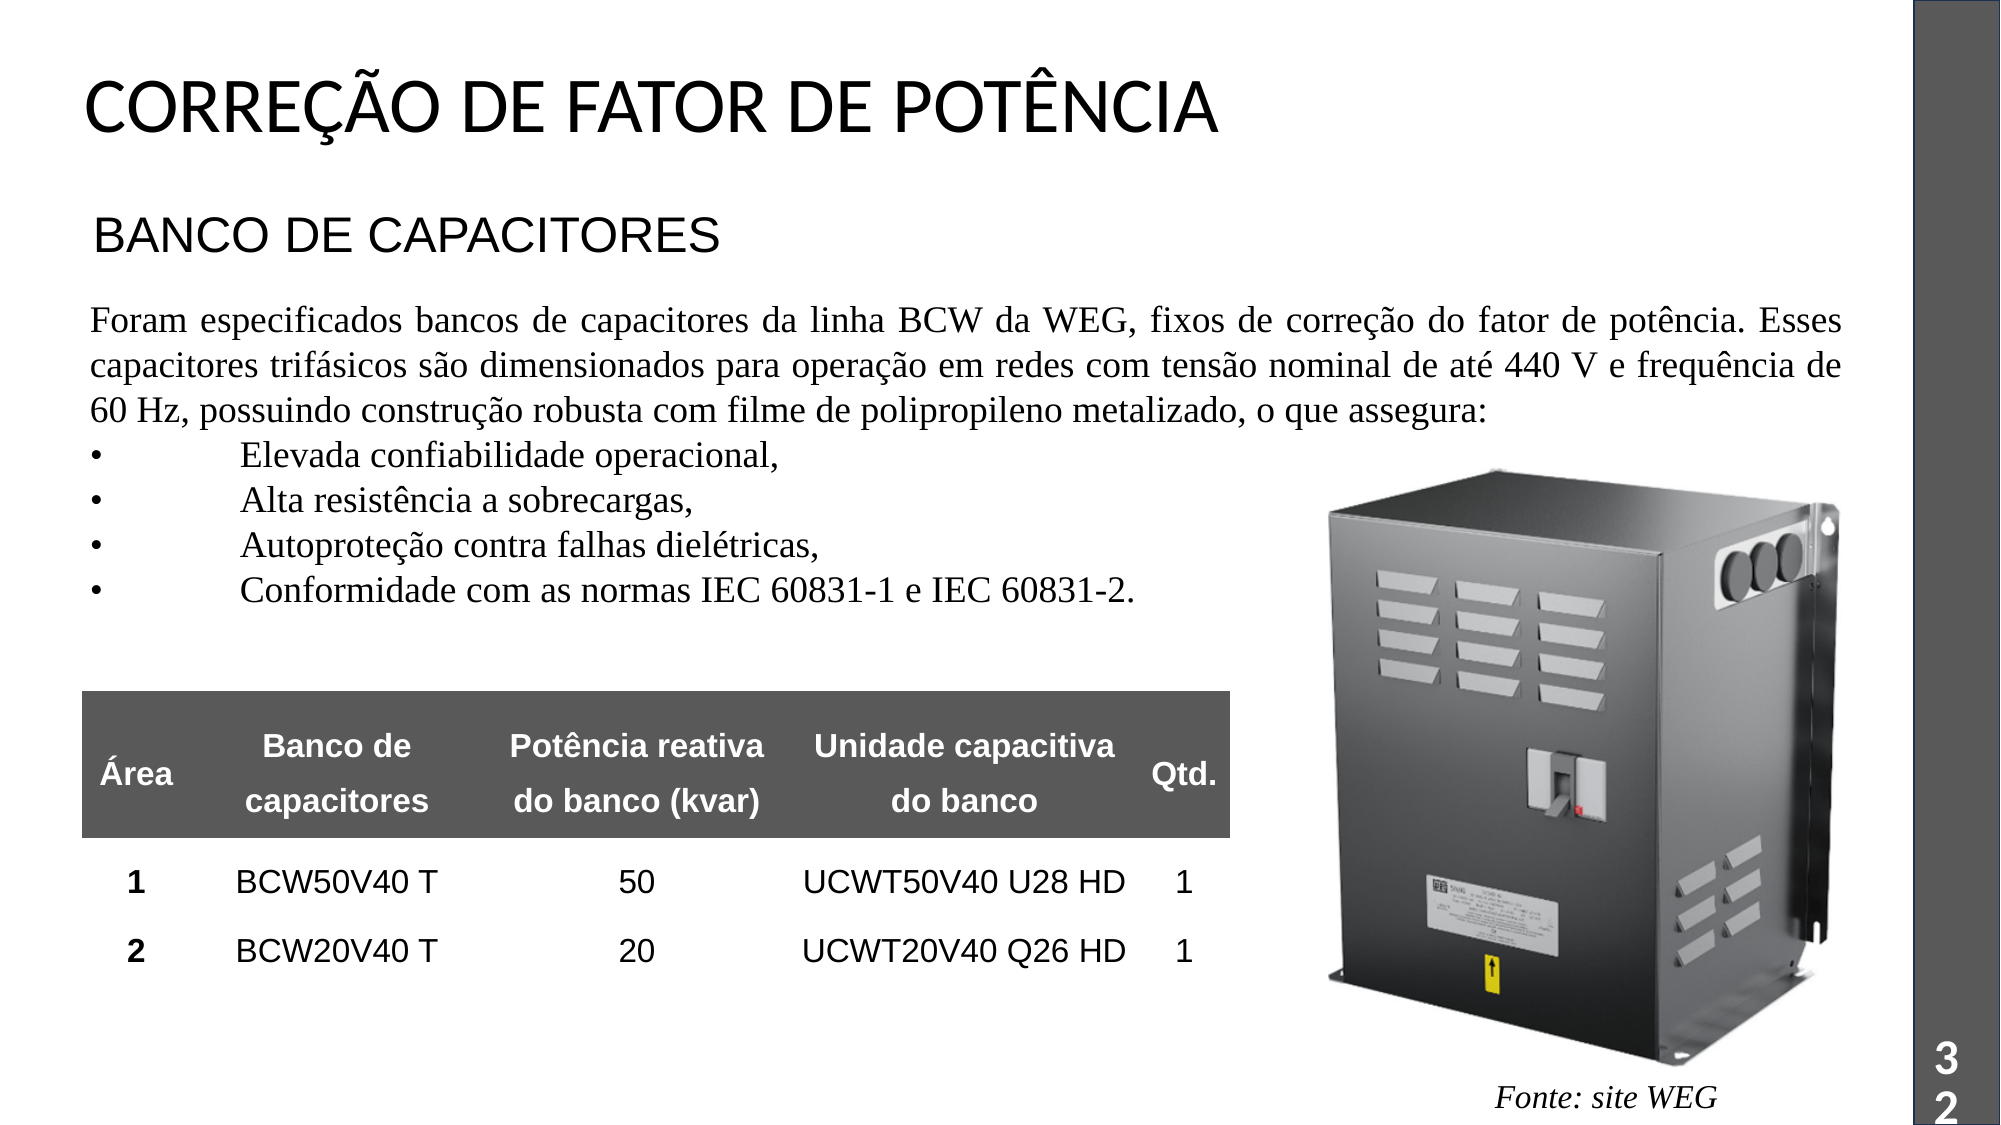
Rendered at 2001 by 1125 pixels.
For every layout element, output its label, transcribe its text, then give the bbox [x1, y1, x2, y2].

text_box BANCO DE CAPACITORES [77, 194, 882, 270]
table_header Área [82, 691, 191, 838]
table_cell UCWT20V40 Q26 HD [791, 907, 1139, 977]
text_box [1913, 0, 2000, 1125]
table_header Potência reativa do banco (kvar) [484, 691, 791, 838]
table_cell 50 [484, 838, 791, 907]
table_header Banco de capacitores [191, 691, 484, 838]
text_box Fonte: site WEG [1454, 1077, 1759, 1124]
table_cell 1 [1139, 838, 1230, 907]
table_cell BCW50V40 T [191, 838, 484, 907]
table_cell 2 [82, 907, 191, 977]
text_box Foram especificados bancos de capacitores da linha BCW da WEG, fixos de correção do fator de potência. Esses capacitores trifásicos são dimensionados para operação em redes com tensão nominal de até 440 V e frequência de 60 Hz, possuindo construção robusta com filme de polipropileno metalizado, o que assegura: • Elevada confiabilidade operacional, • Alta resistência a sobrecargas, • Autoproteção contra falhas dielétricas, • Conformidade com as normas IEC 60831-1 e IEC 60831-2. [74, 287, 1860, 618]
table_cell 20 [484, 907, 791, 977]
table_cell UCWT50V40 U28 HD [791, 838, 1139, 907]
table_cell 1 [1139, 907, 1230, 977]
picture [1310, 461, 1860, 1069]
table_header Unidade capacitiva do banco [791, 691, 1139, 838]
table_header Qtd. [1139, 691, 1230, 838]
slide_number 32 [1918, 1009, 1996, 1100]
title CORREÇÃO DE FATOR DE POTÊNCIA [69, 56, 1792, 218]
table_cell BCW20V40 T [191, 907, 484, 977]
table_cell 1 [82, 838, 191, 907]
